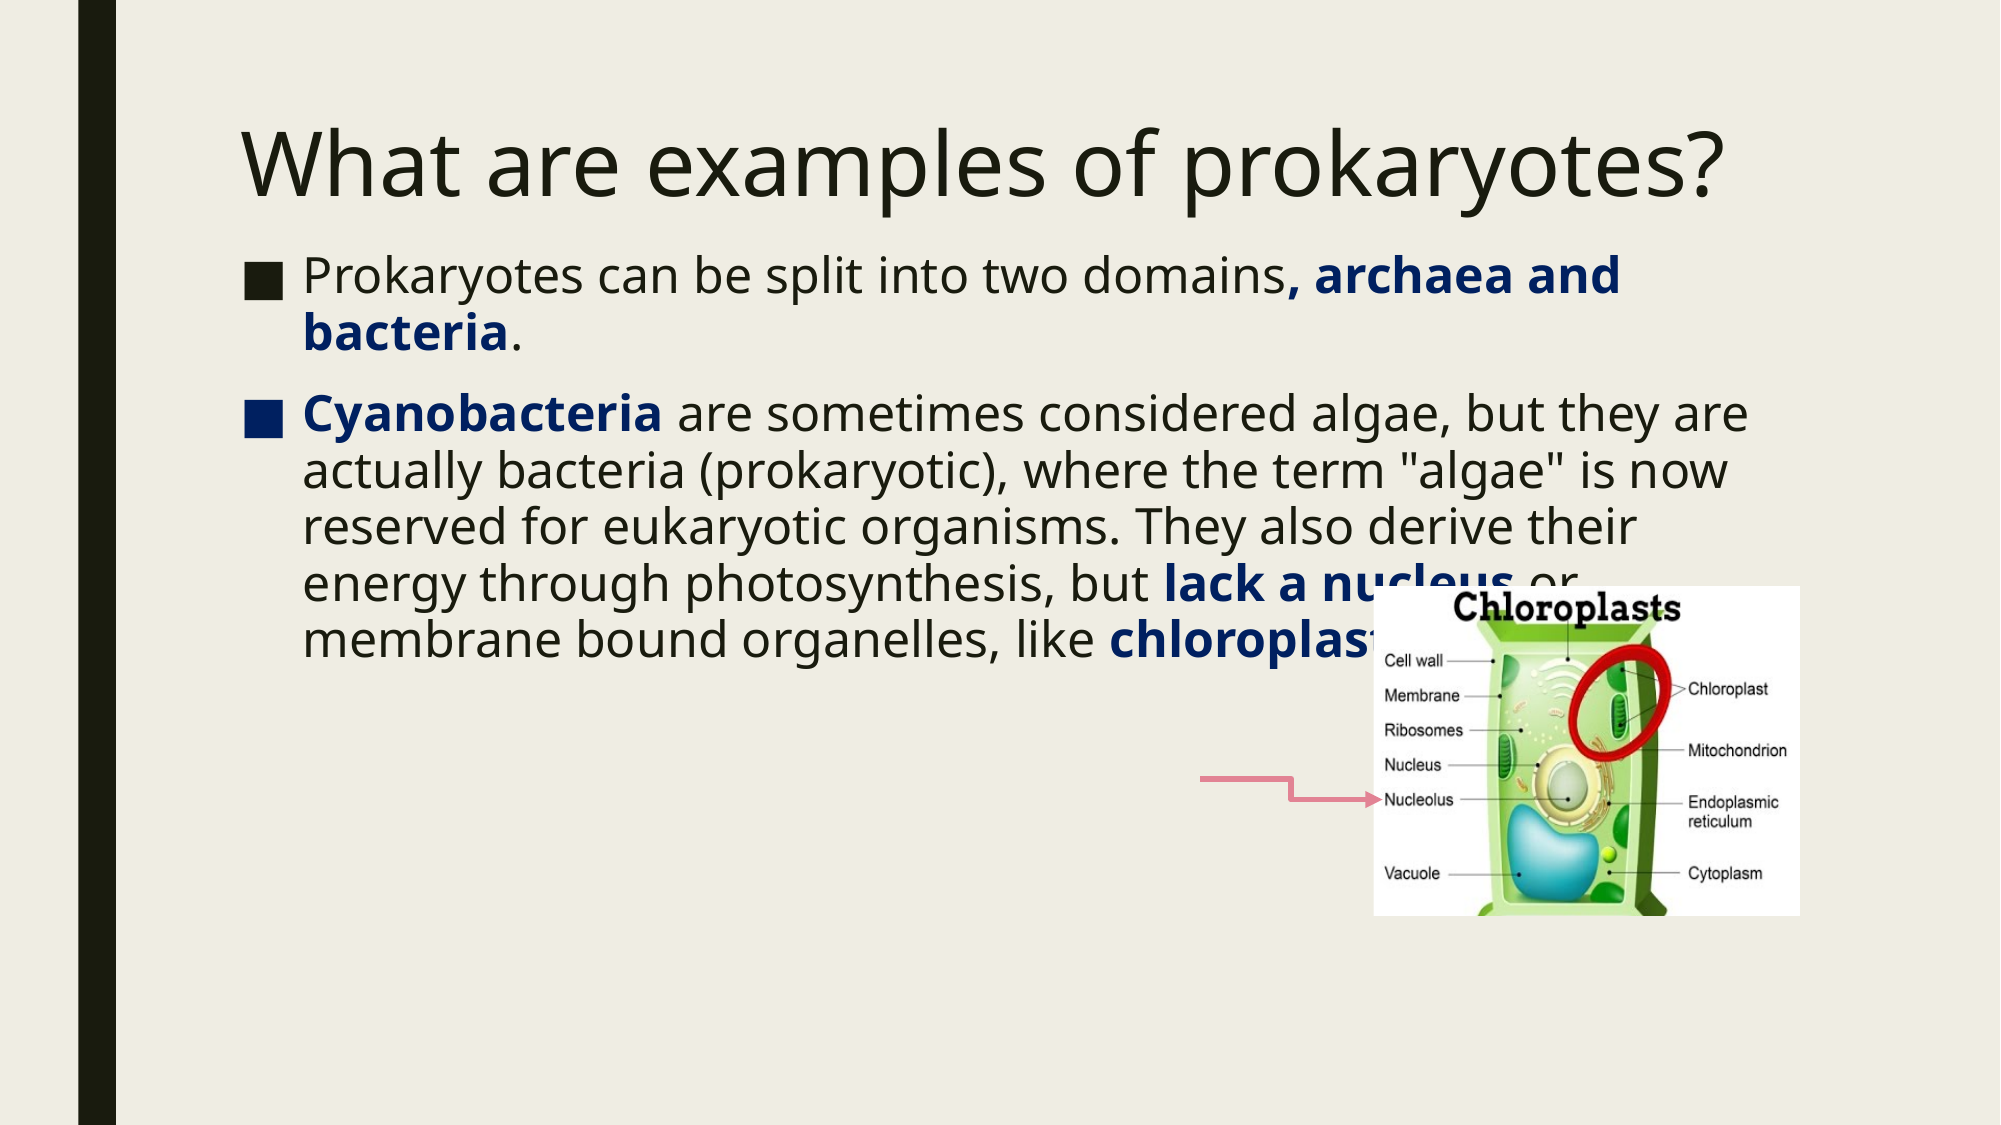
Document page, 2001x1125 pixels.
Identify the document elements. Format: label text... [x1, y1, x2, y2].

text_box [1199, 778, 1383, 800]
title What are examples of prokaryotes? [225, 112, 1800, 225]
list Prokaryotes can be split into two domains, archaea and bacteria. Cyanobacteria are sometimes considered algae, but they are actually bacteria (prokaryotic), where the term "algae" is now reserved for eukaryotic organisms. They also derive their energy through photosynthesis, but lack a nucleus or membrane bound organelles, like chloroplasts. [225, 241, 1800, 963]
picture [1373, 586, 1800, 916]
